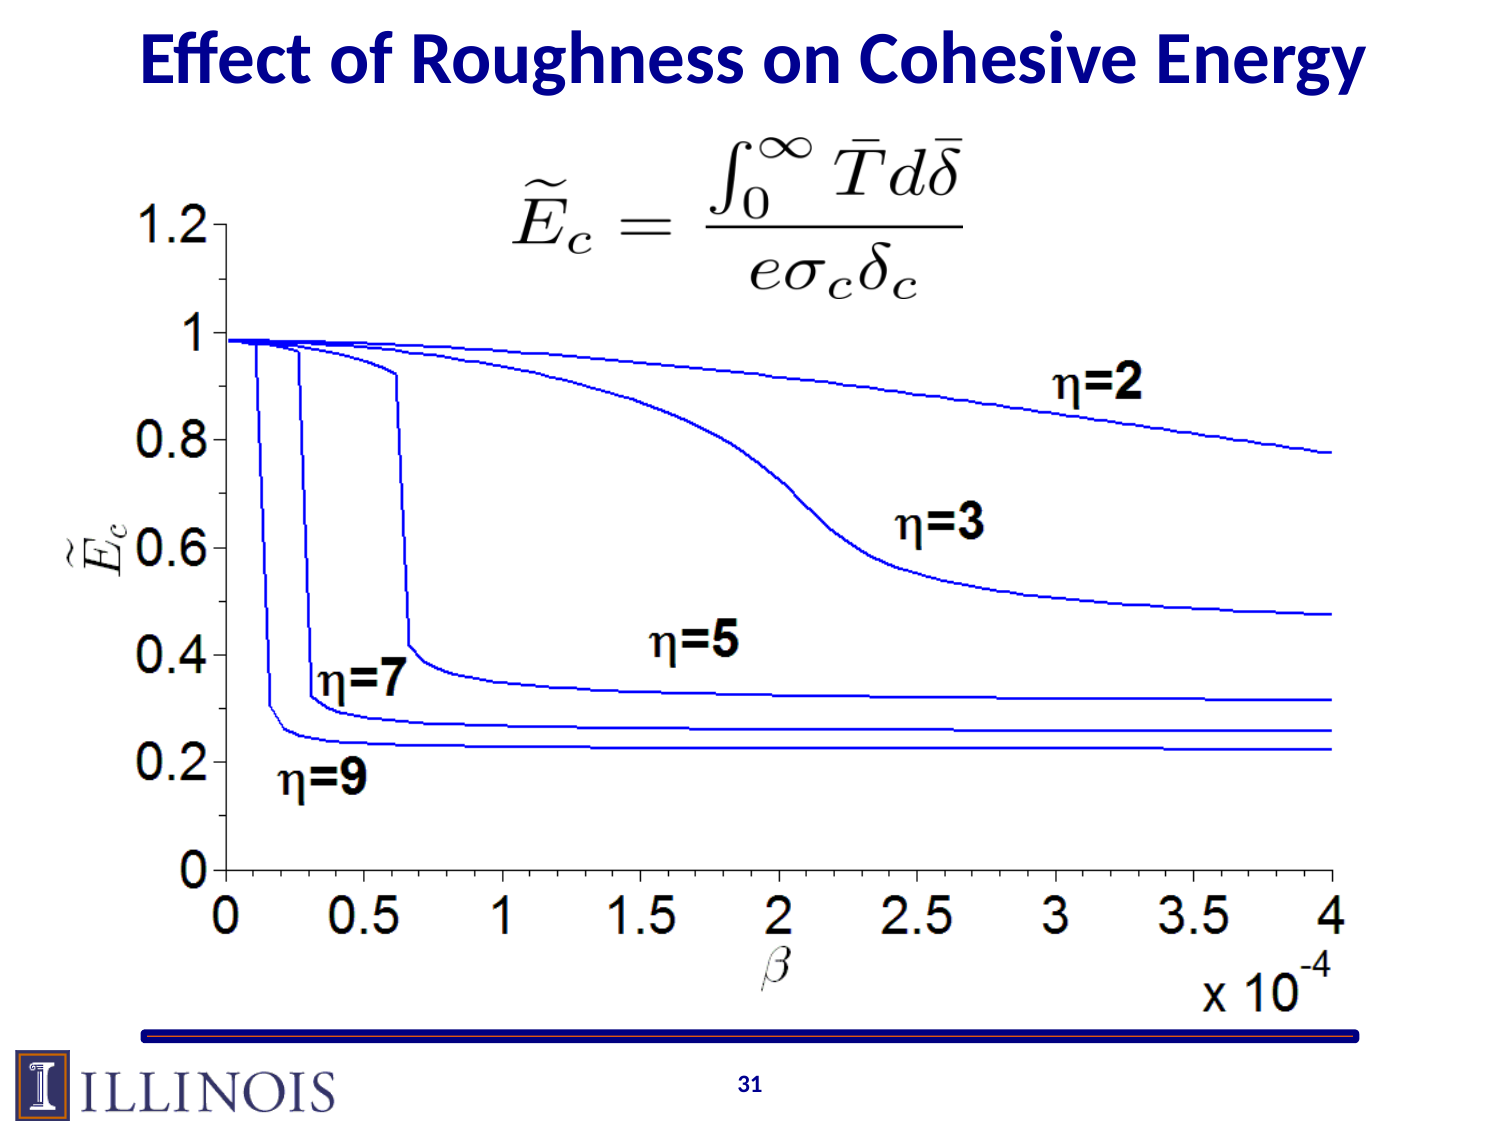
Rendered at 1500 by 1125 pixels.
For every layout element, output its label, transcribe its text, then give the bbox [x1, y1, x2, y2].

text_box Effect of Roughness on Cohesive Energy [78, 1, 1429, 119]
picture [12, 1050, 341, 1121]
picture [40, 137, 1467, 1013]
